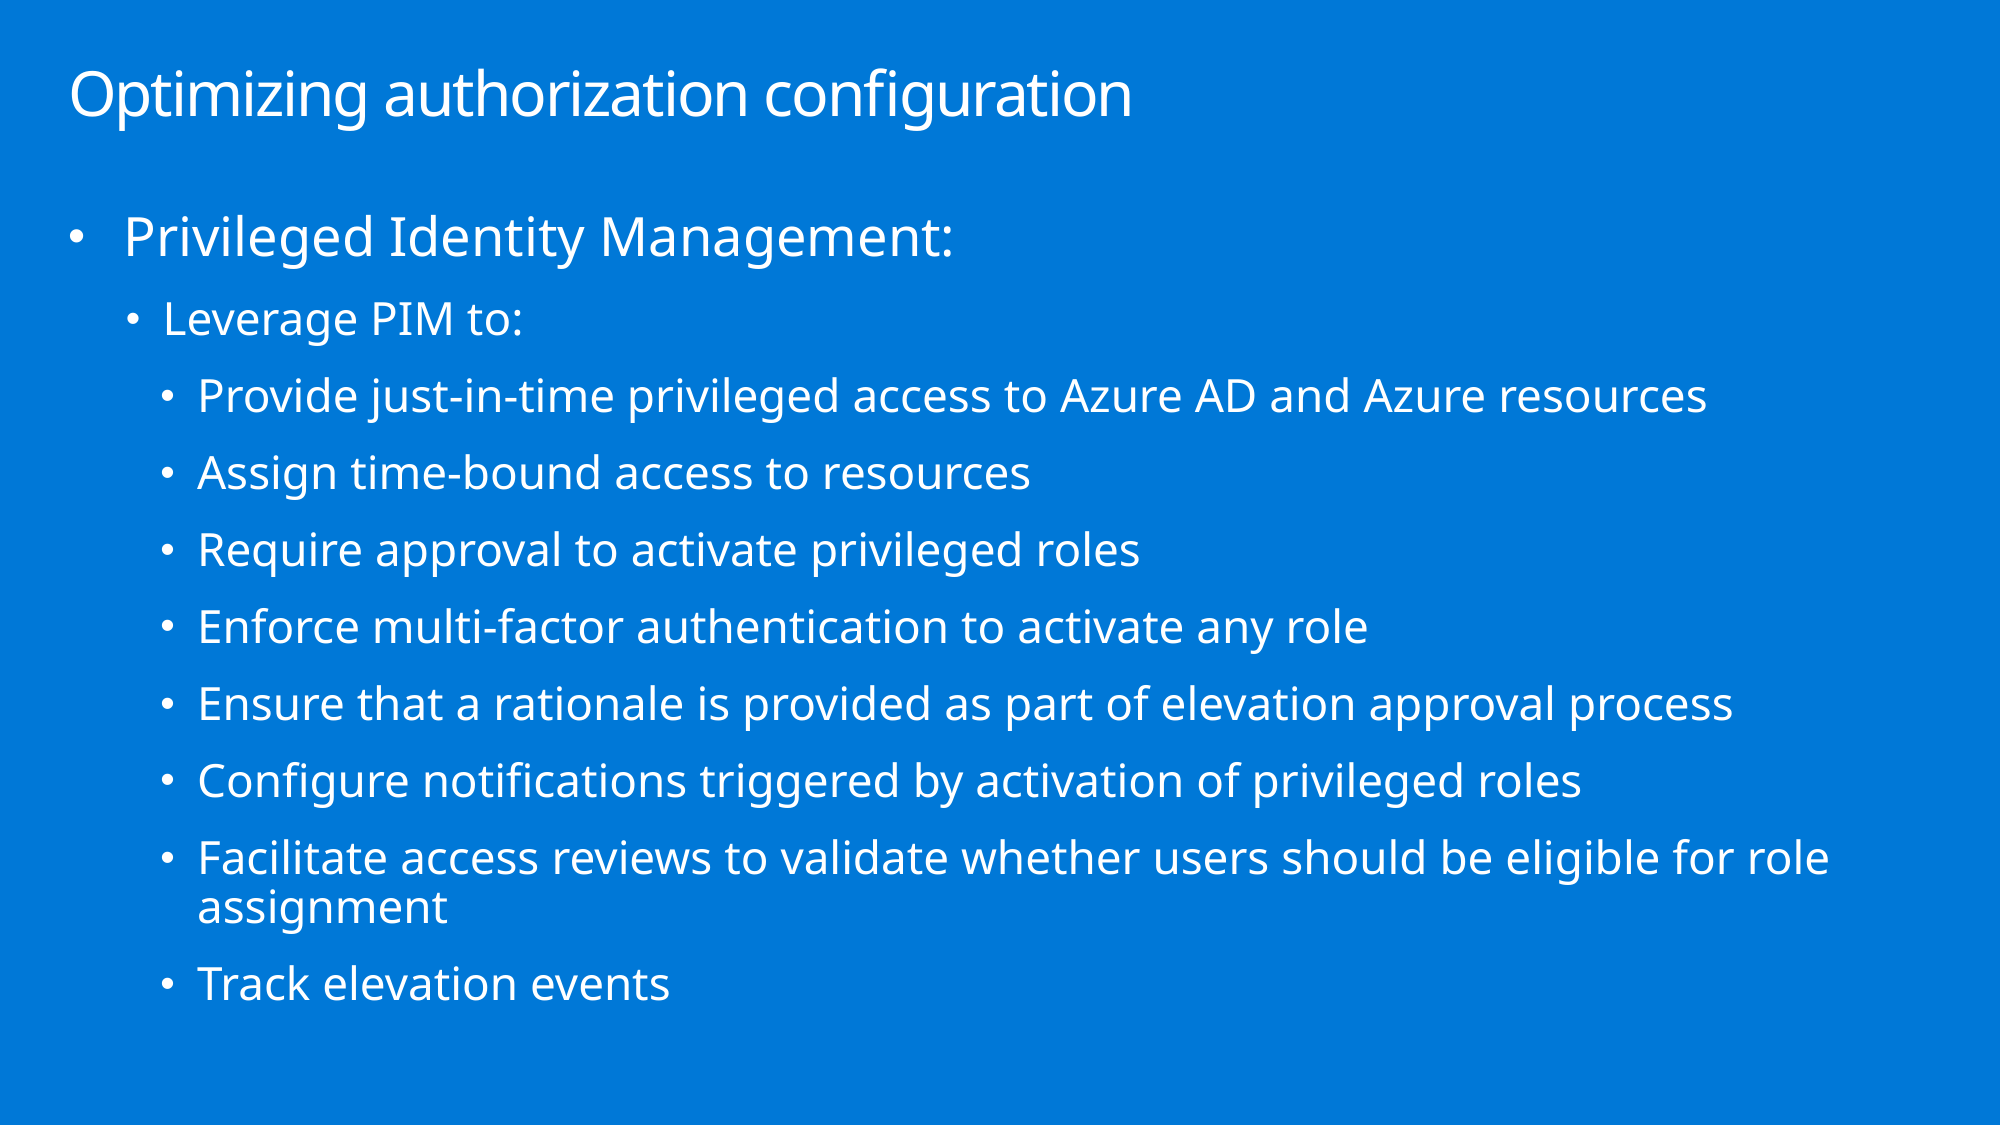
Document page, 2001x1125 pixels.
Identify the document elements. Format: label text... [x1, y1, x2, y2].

list Privileged Identity Management: Leverage PIM to: Provide just-in-time privileged access to Azure AD and Azure resources Assign time-bound access to resources Require approval to activate privileged roles Enforce multi-factor authentication to activate any role Ensure that a rationale is provided as part of elevation approval process Configure notifications triggered by activation of privileged roles Facilitate access reviews to validate whether users should be eligible for role assignment Track elevation events [44, 195, 1956, 1125]
title Optimizing authorization configuration [44, 47, 1957, 196]
